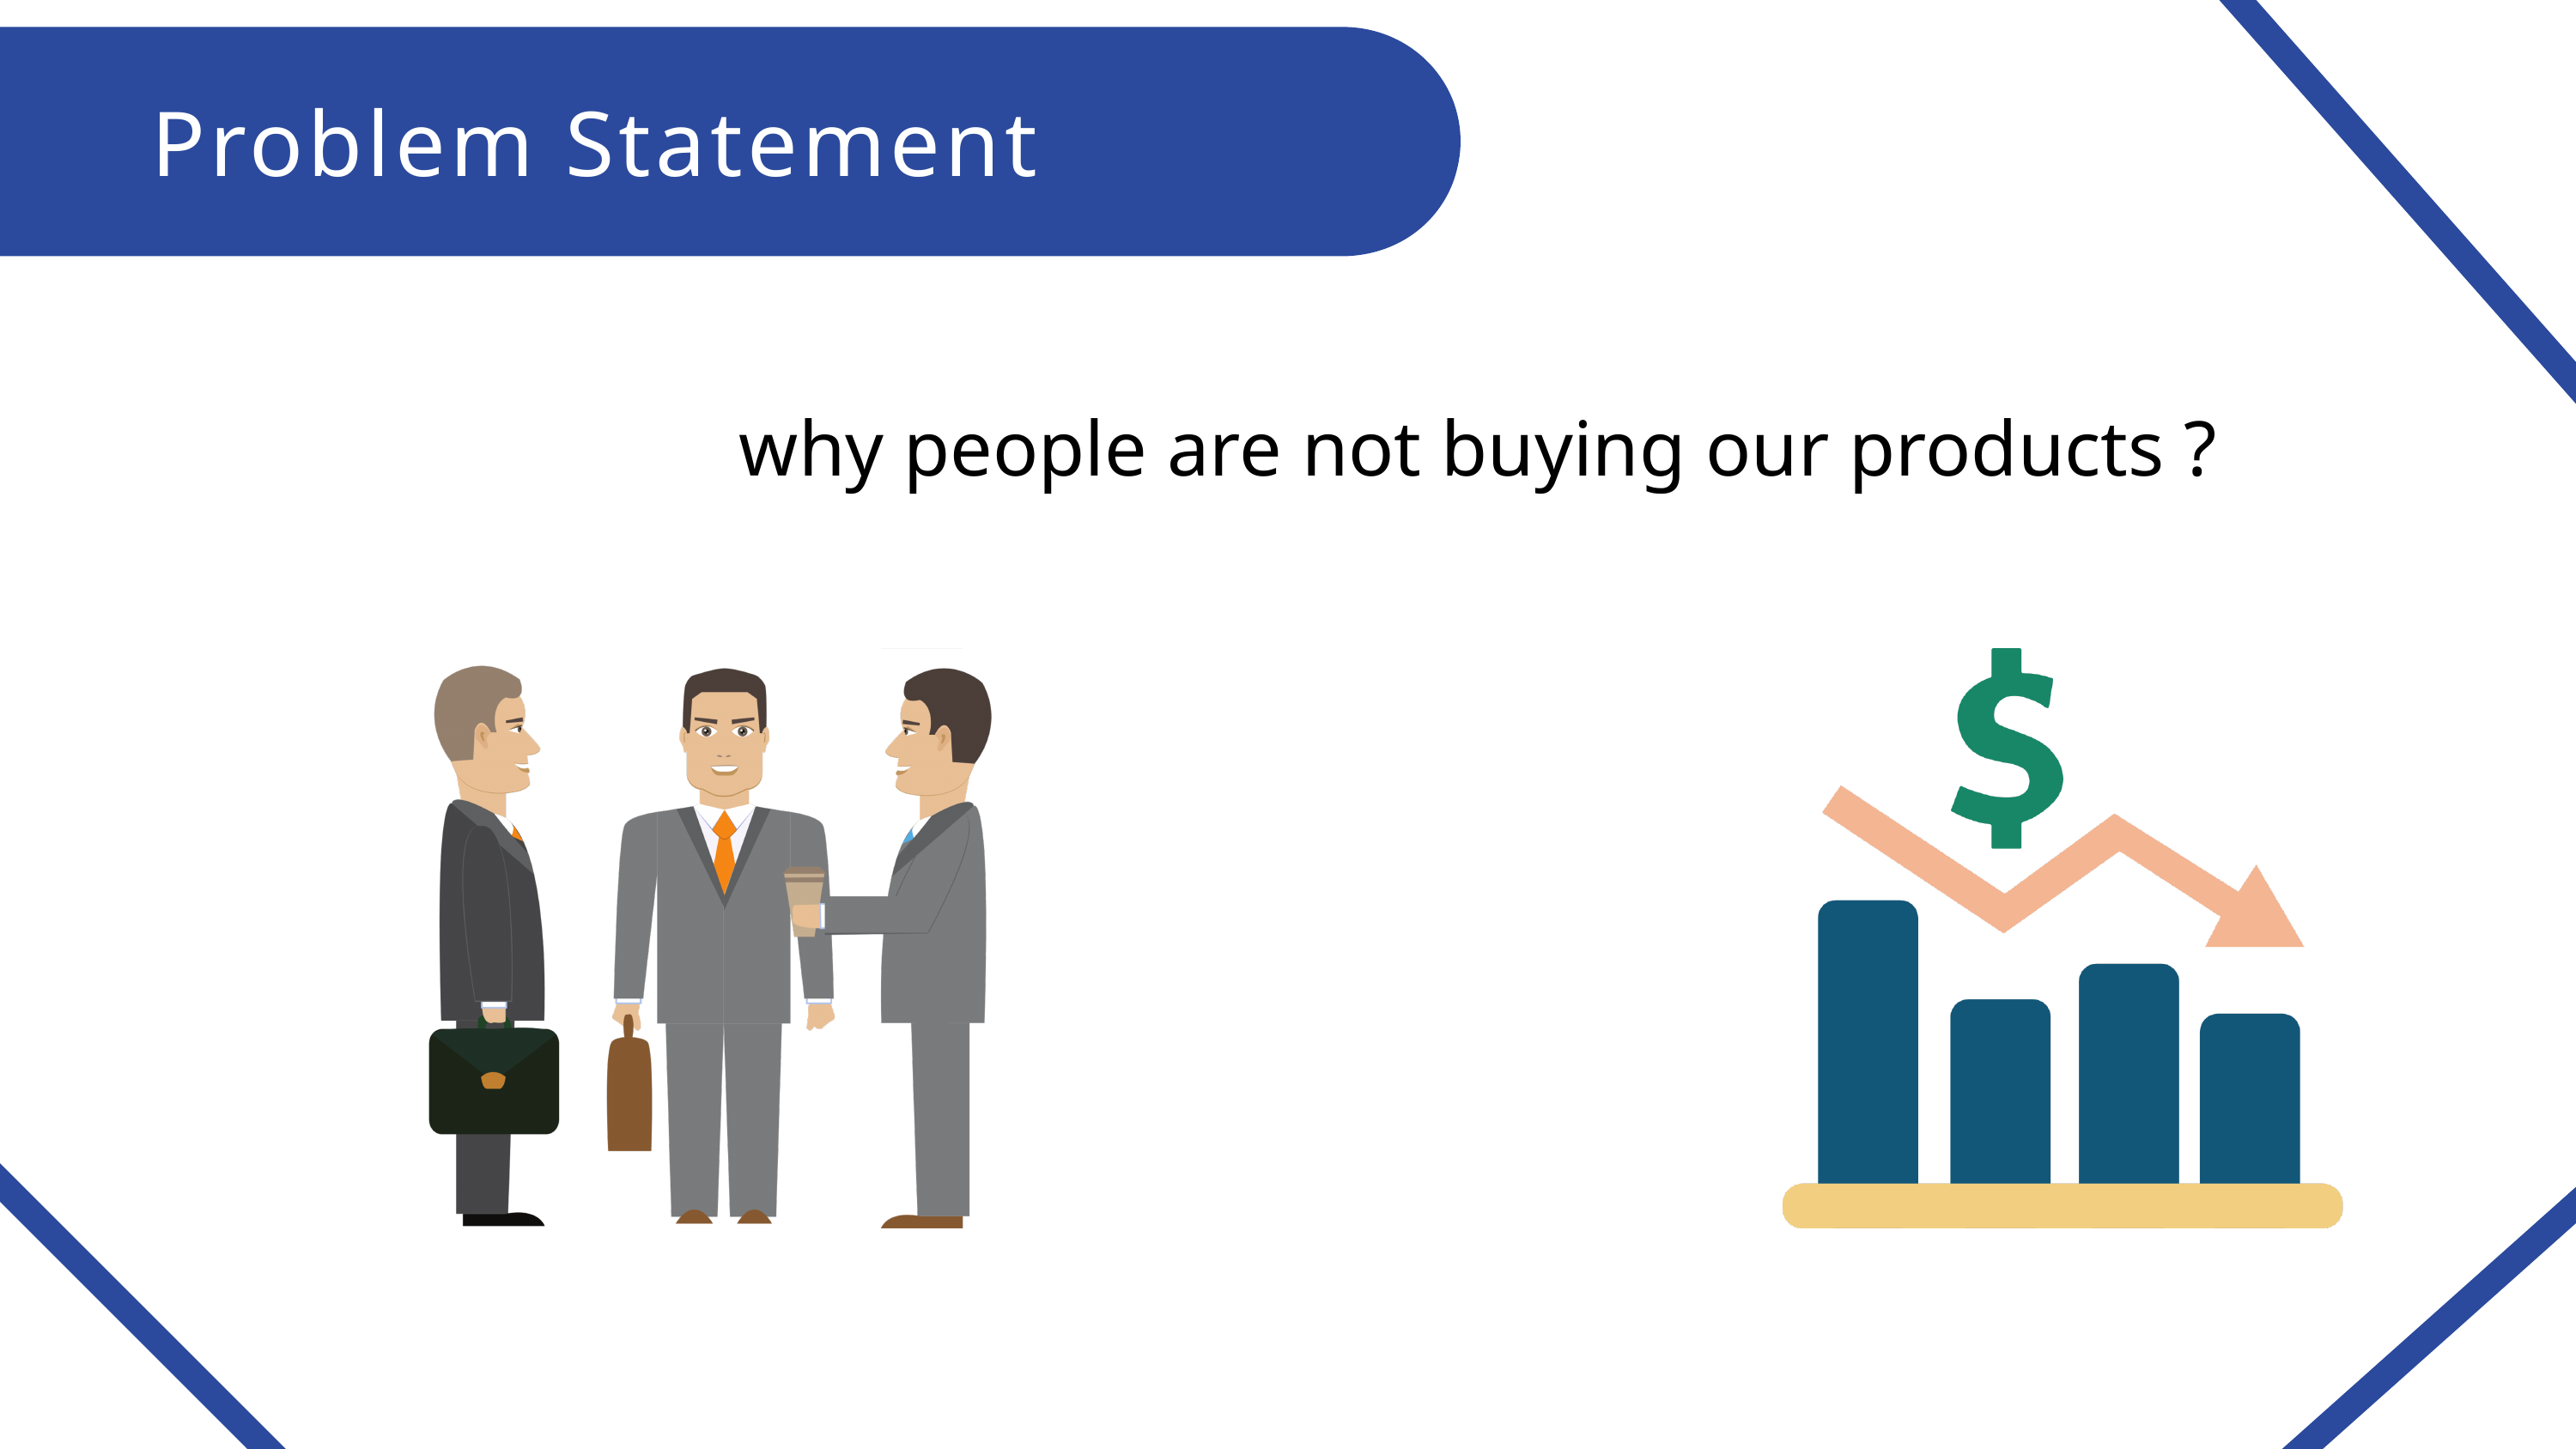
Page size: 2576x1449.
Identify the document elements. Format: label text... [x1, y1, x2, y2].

text_box [1782, 648, 2343, 1228]
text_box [0, 1088, 180, 1449]
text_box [2364, 0, 2576, 434]
text_box Problem Statement [100, 100, 610, 195]
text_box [2175, 1304, 2576, 1449]
text_box Problem Statement [852, 100, 1090, 195]
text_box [615, 0, 846, 872]
text_box [418, 648, 1006, 1228]
text_box why people are not buying our products ? [852, 385, 2246, 491]
